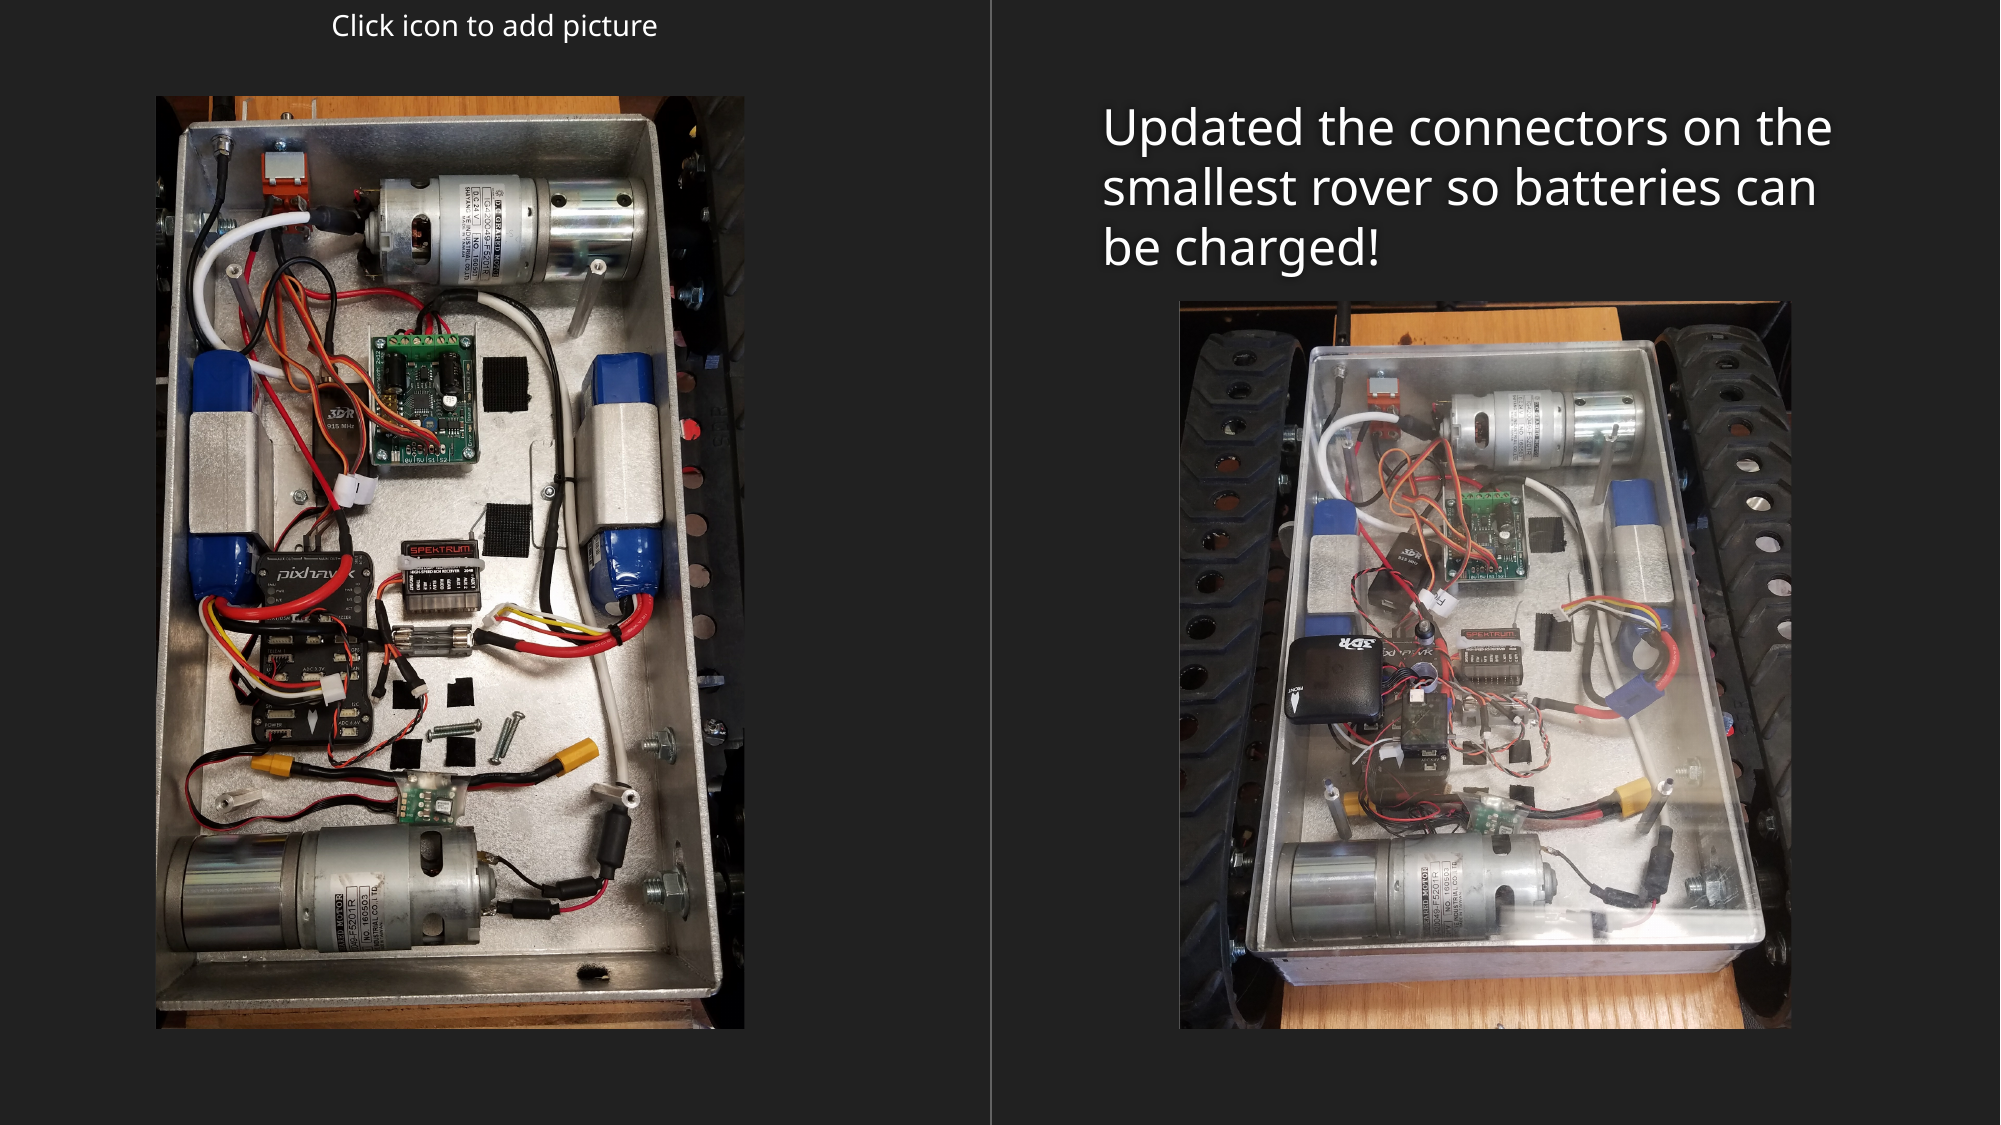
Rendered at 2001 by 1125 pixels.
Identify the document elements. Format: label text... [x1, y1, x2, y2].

picture [0, 0, 991, 1125]
picture [1121, 301, 1849, 1029]
title Updated the connectors on the smallest rover so batteries can be charged! [1087, 17, 1884, 283]
